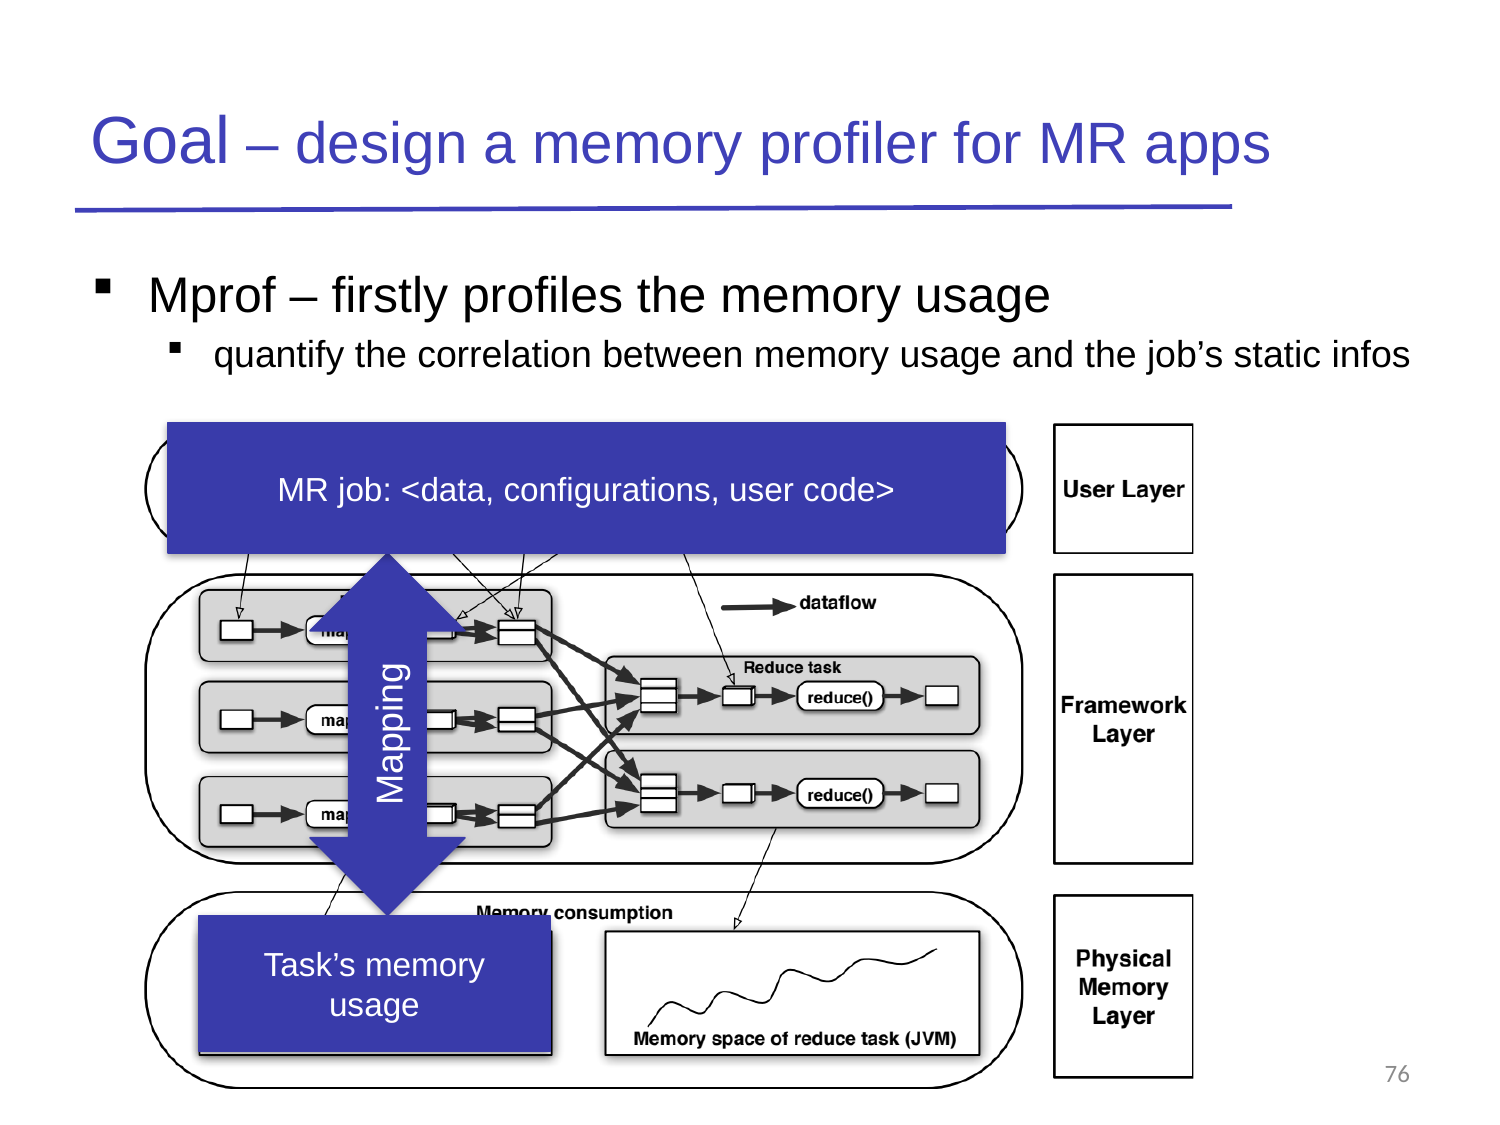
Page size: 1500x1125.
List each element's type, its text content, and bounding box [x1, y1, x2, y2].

list Mprof – firstly profiles the memory usage quantify the correlation between memory usage and the job’s static infos [76, 255, 1455, 998]
title Goal – design a memory profiler for MR apps [75, 67, 1425, 207]
picture [143, 422, 1194, 1089]
slide_number 76 [1074, 1042, 1425, 1103]
